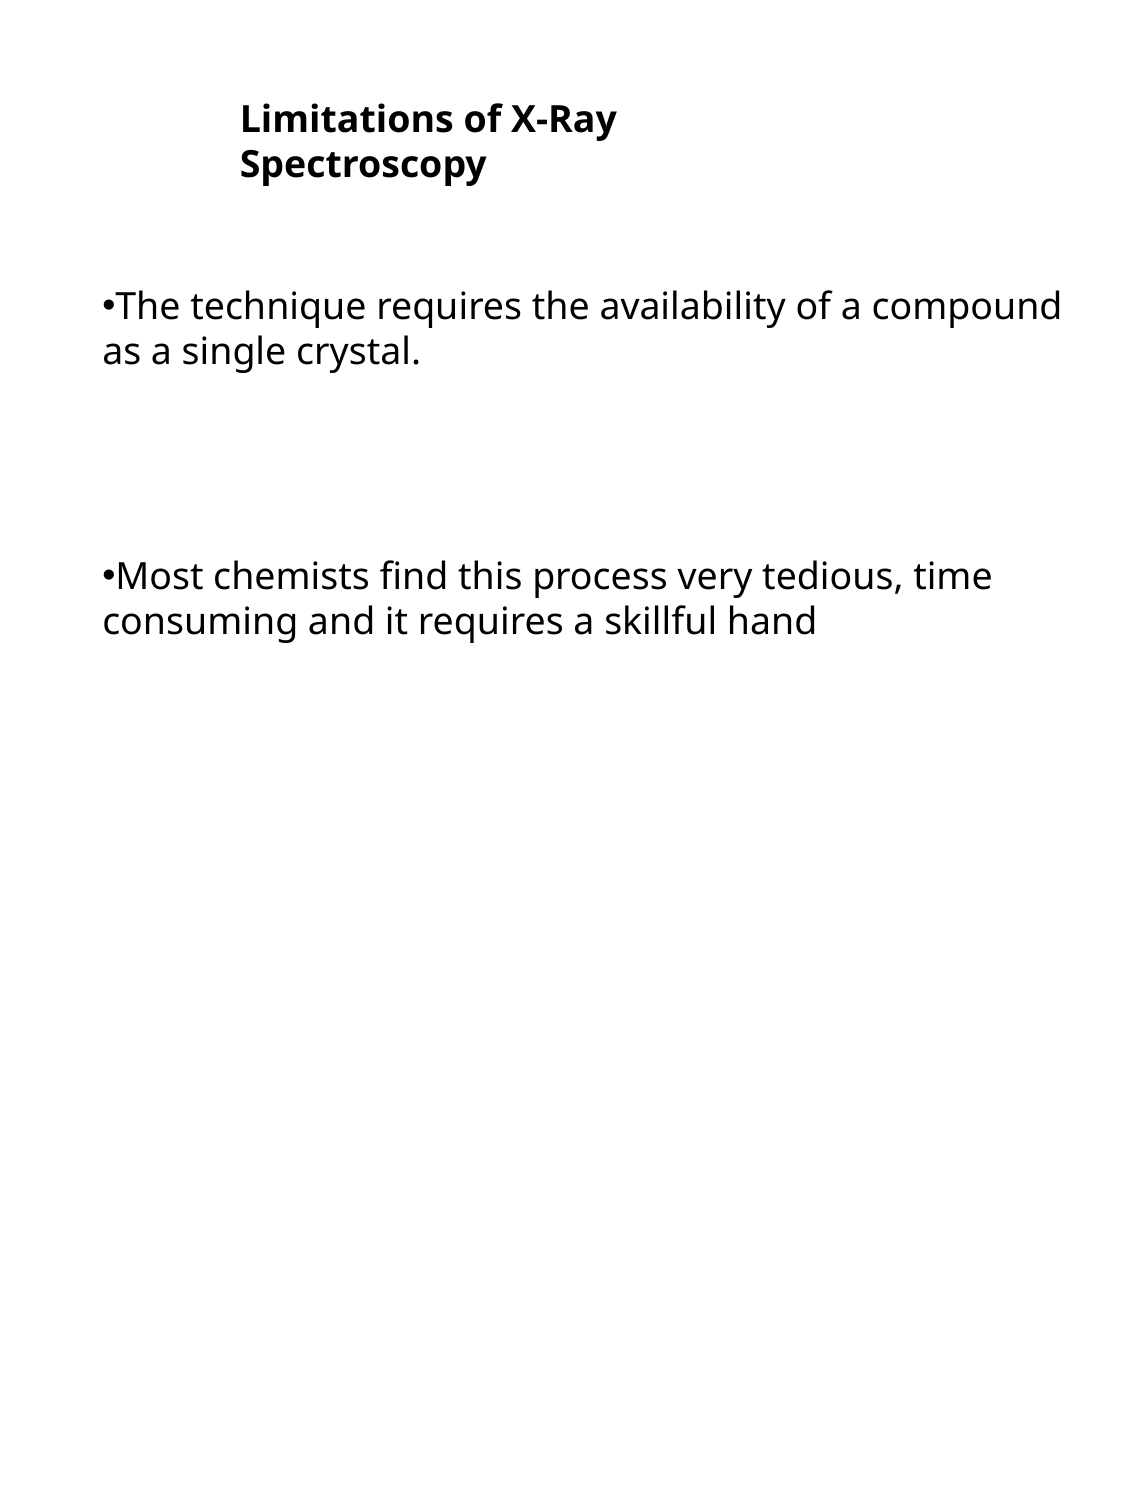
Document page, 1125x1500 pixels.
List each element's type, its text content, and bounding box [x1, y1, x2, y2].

text_box The technique requires the availability of a compound as a single crystal. Most chemists find this process very tedious, time consuming and it requires a skillful hand [87, 274, 1100, 650]
text_box Limitations of X-Ray Spectroscopy [225, 87, 788, 193]
